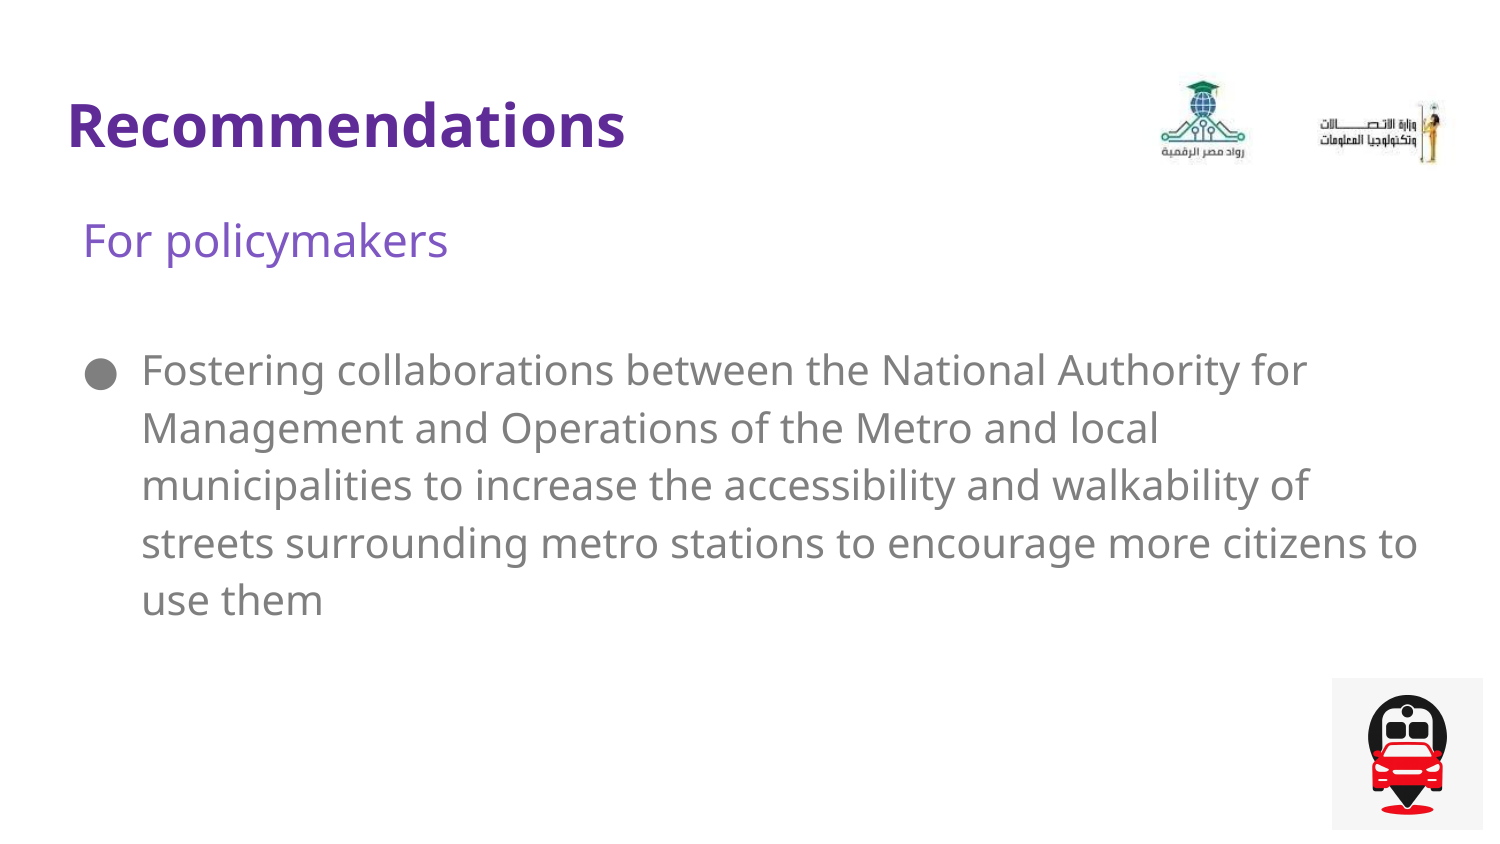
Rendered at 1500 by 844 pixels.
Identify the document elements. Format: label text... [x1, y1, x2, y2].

text_box For policymakers [67, 188, 1013, 283]
list Fostering collaborations between the National Authority for Management and Operations of the Metro and local municipalities to increase the accessibility and walkability of streets surrounding metro stations to encourage more citizens to use them [51, 189, 1449, 781]
picture [1124, 17, 1469, 211]
picture [1331, 678, 1484, 830]
title Recommendations [51, 72, 1118, 176]
